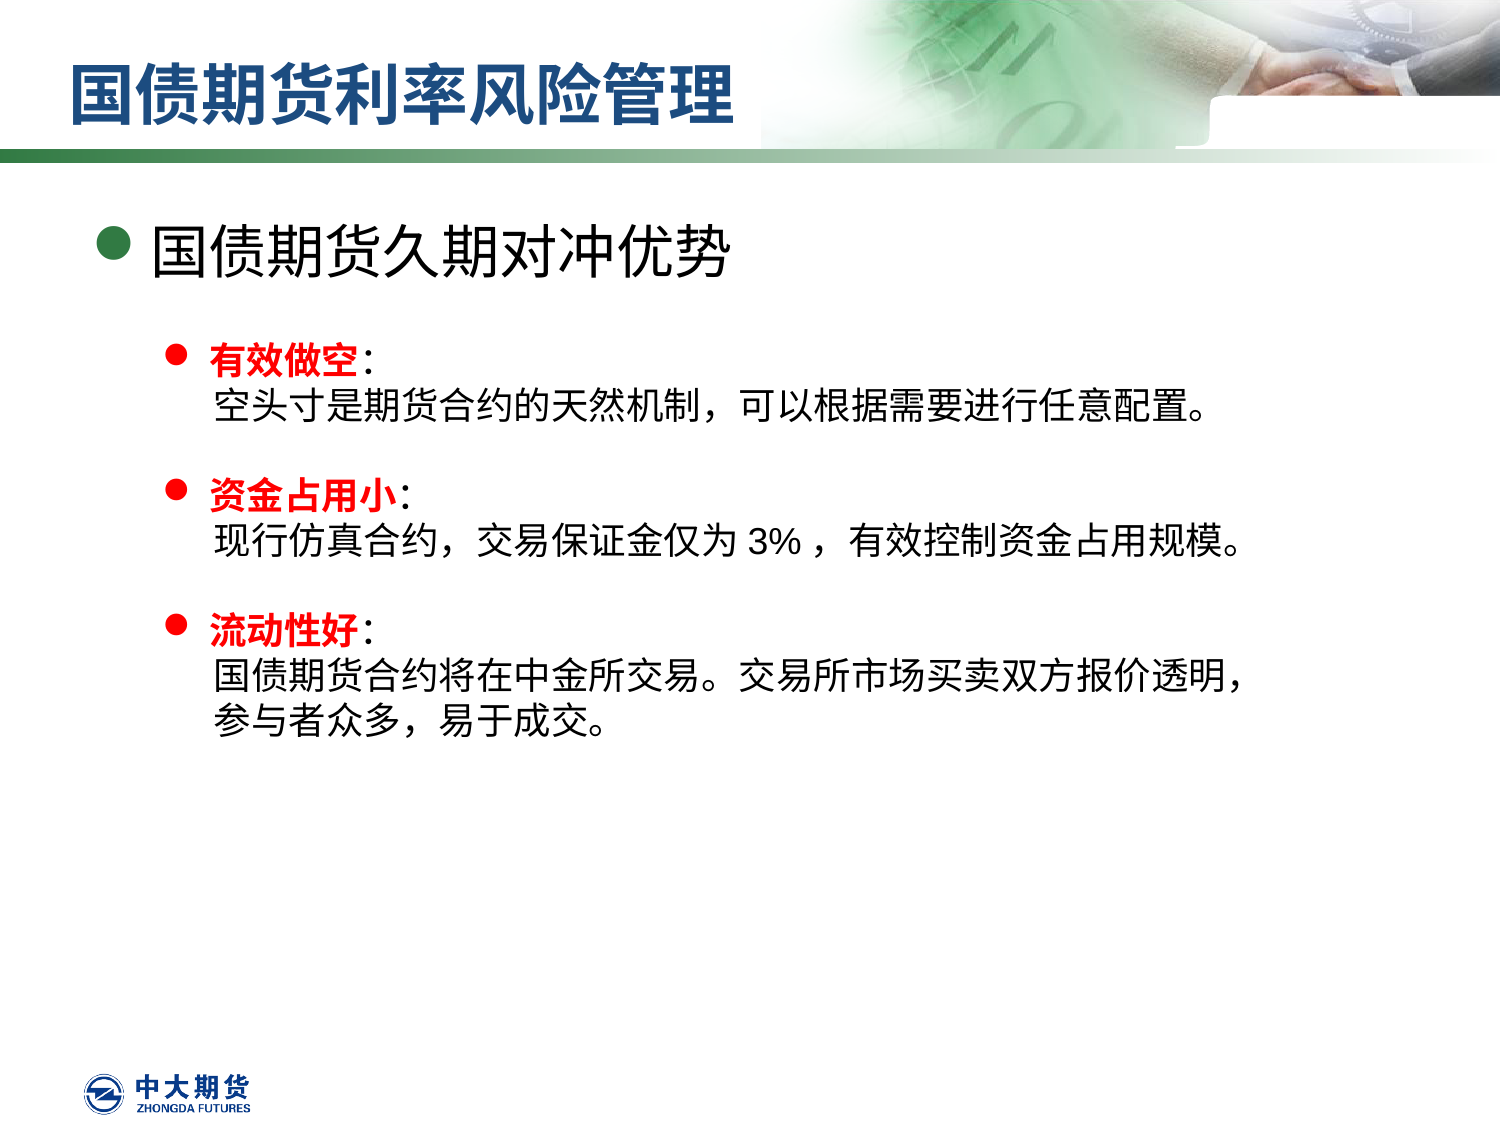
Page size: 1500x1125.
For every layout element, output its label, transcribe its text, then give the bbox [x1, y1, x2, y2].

picture [761, 0, 1500, 150]
text_box 有效做空： 空头寸是期货合约的天然机制，可以根据需要进行任意配置。 资金占用小： 现行仿真合约，交易保证金仅为3%，有效控制资金占用规模。 流动性好： 国债期货合约将在中金所交易。交易所市场买卖双方报价透明， 参与者众多，易于成交。 [147, 329, 1353, 795]
list 国债期货久期对冲优势 [76, 208, 1427, 1038]
title 国债期货利率风险管理 [53, 42, 1187, 143]
picture [82, 1057, 258, 1125]
